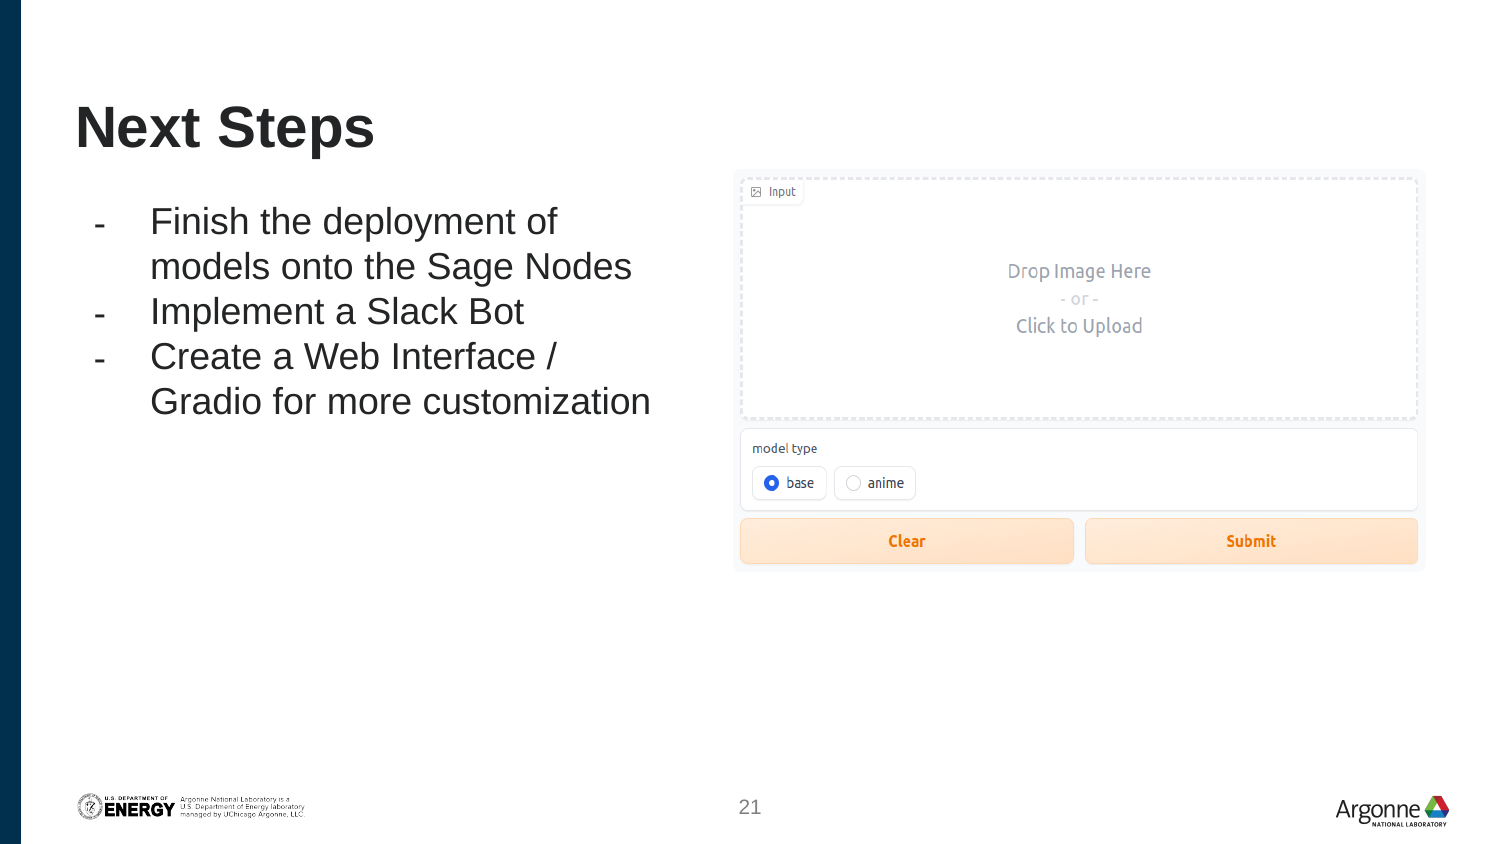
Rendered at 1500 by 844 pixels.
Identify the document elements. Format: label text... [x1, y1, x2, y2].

list Finish the deployment of models onto the Sage Nodes Implement a Slack Bot Create a Web Interface / Gradio for more customization [75, 196, 653, 741]
title Next Steps [75, 58, 1449, 161]
slide_number ‹#› [712, 796, 788, 819]
picture [722, 160, 1430, 584]
picture [75, 791, 308, 822]
picture [1330, 787, 1458, 834]
